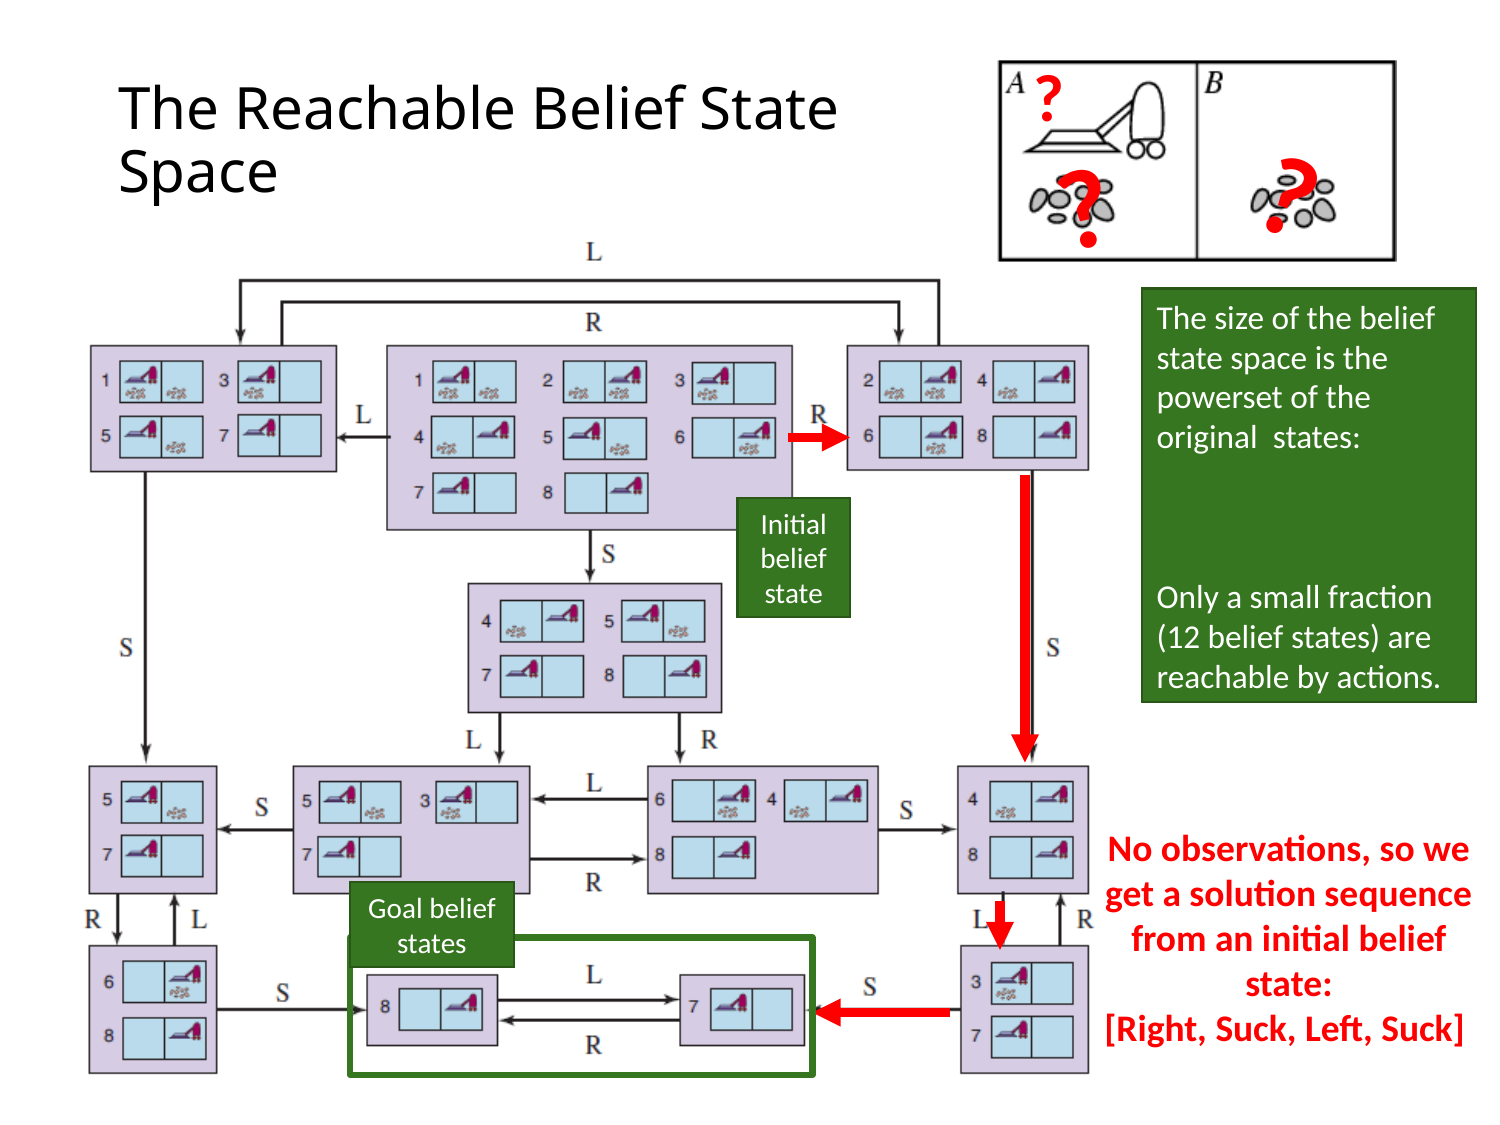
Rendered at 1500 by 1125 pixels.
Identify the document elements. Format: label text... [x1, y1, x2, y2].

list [74, 224, 1117, 1088]
title The Reachable Belief State Space [103, 59, 972, 224]
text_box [787, 437, 1489, 1059]
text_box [996, 47, 1397, 282]
